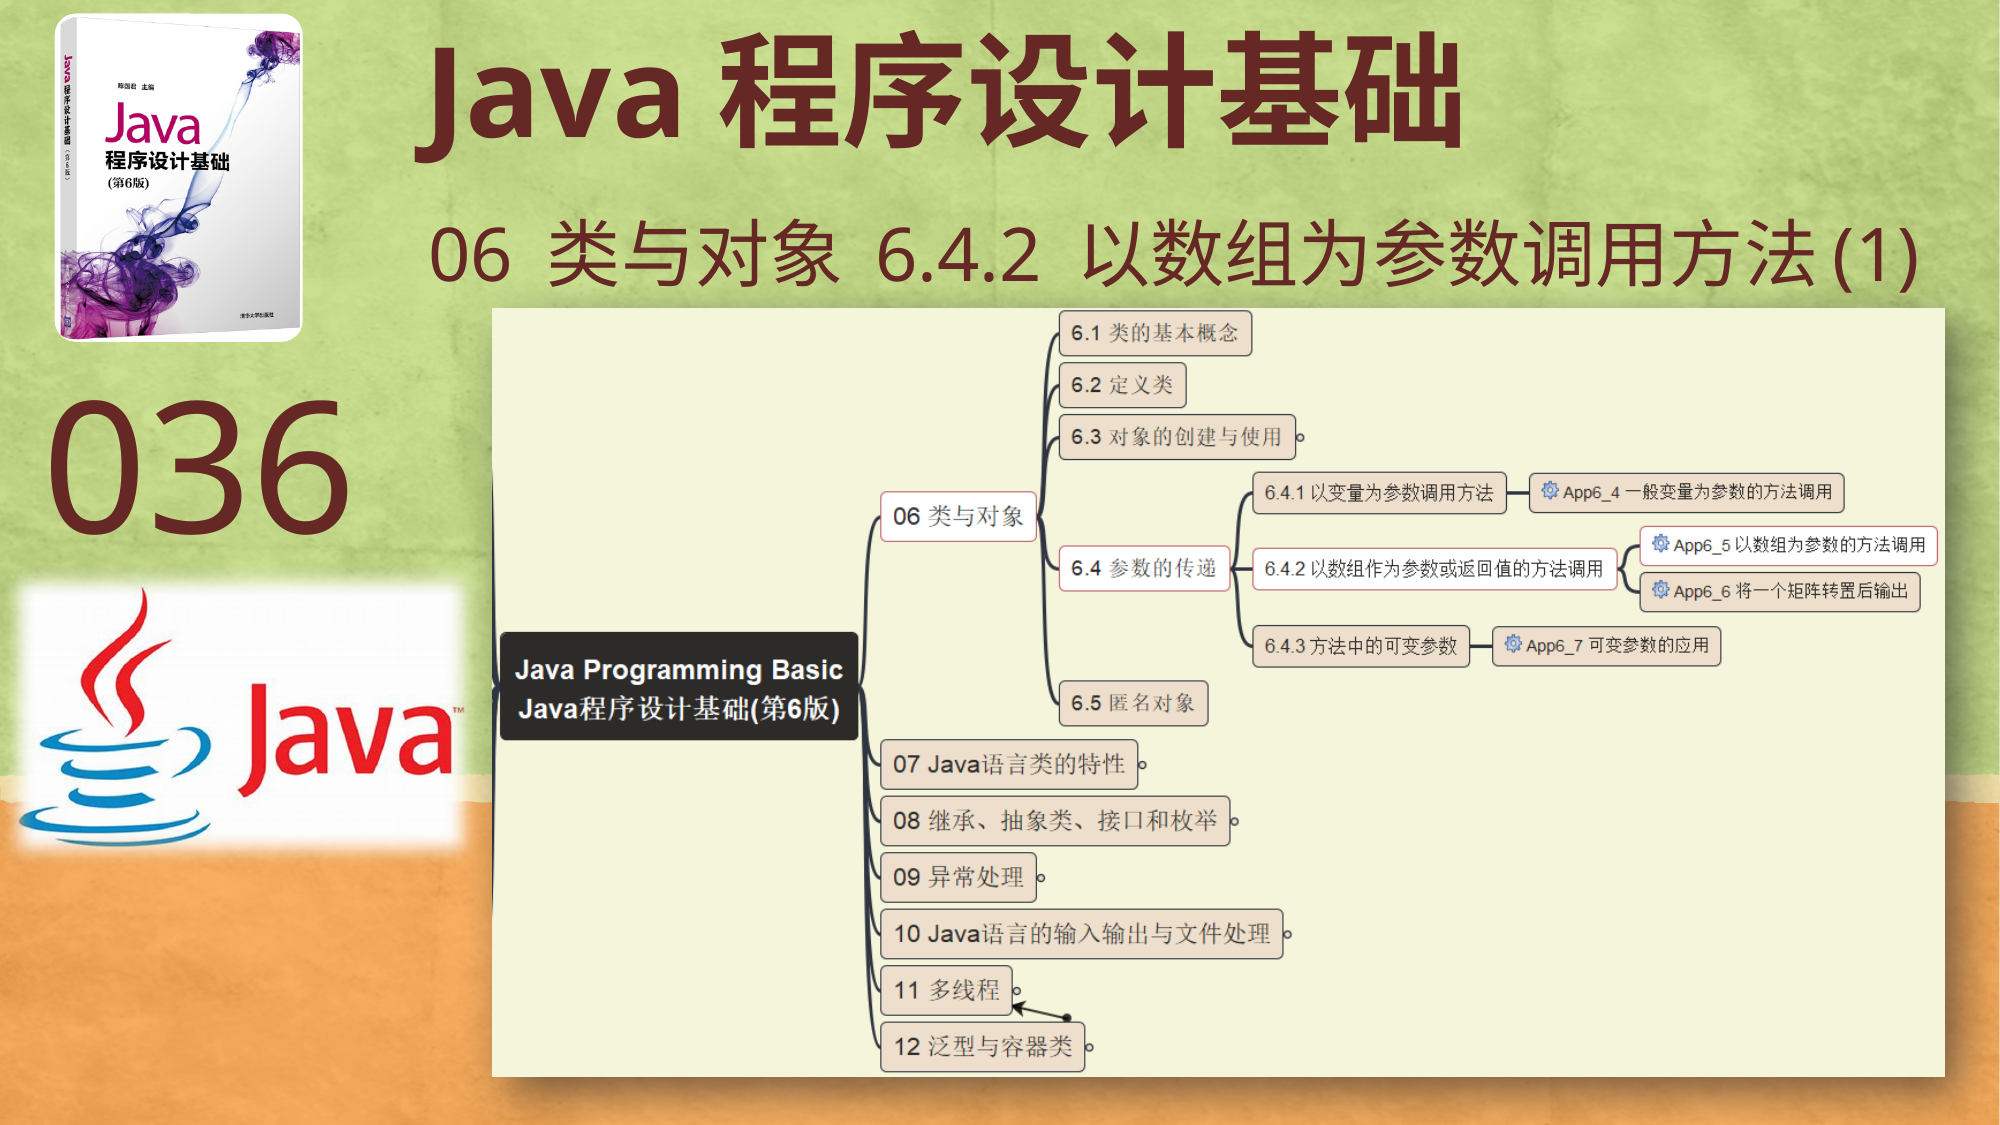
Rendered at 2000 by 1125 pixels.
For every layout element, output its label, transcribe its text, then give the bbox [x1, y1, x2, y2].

title Java程序设计基础 [409, 13, 1656, 169]
subtitle 06 类与对象 6.4.2 以数组为参数调用方法(1) [413, 180, 1957, 305]
picture [54, 13, 303, 342]
text_box 036 [13, 363, 386, 563]
picture [0, 563, 482, 867]
picture [492, 308, 1945, 1077]
